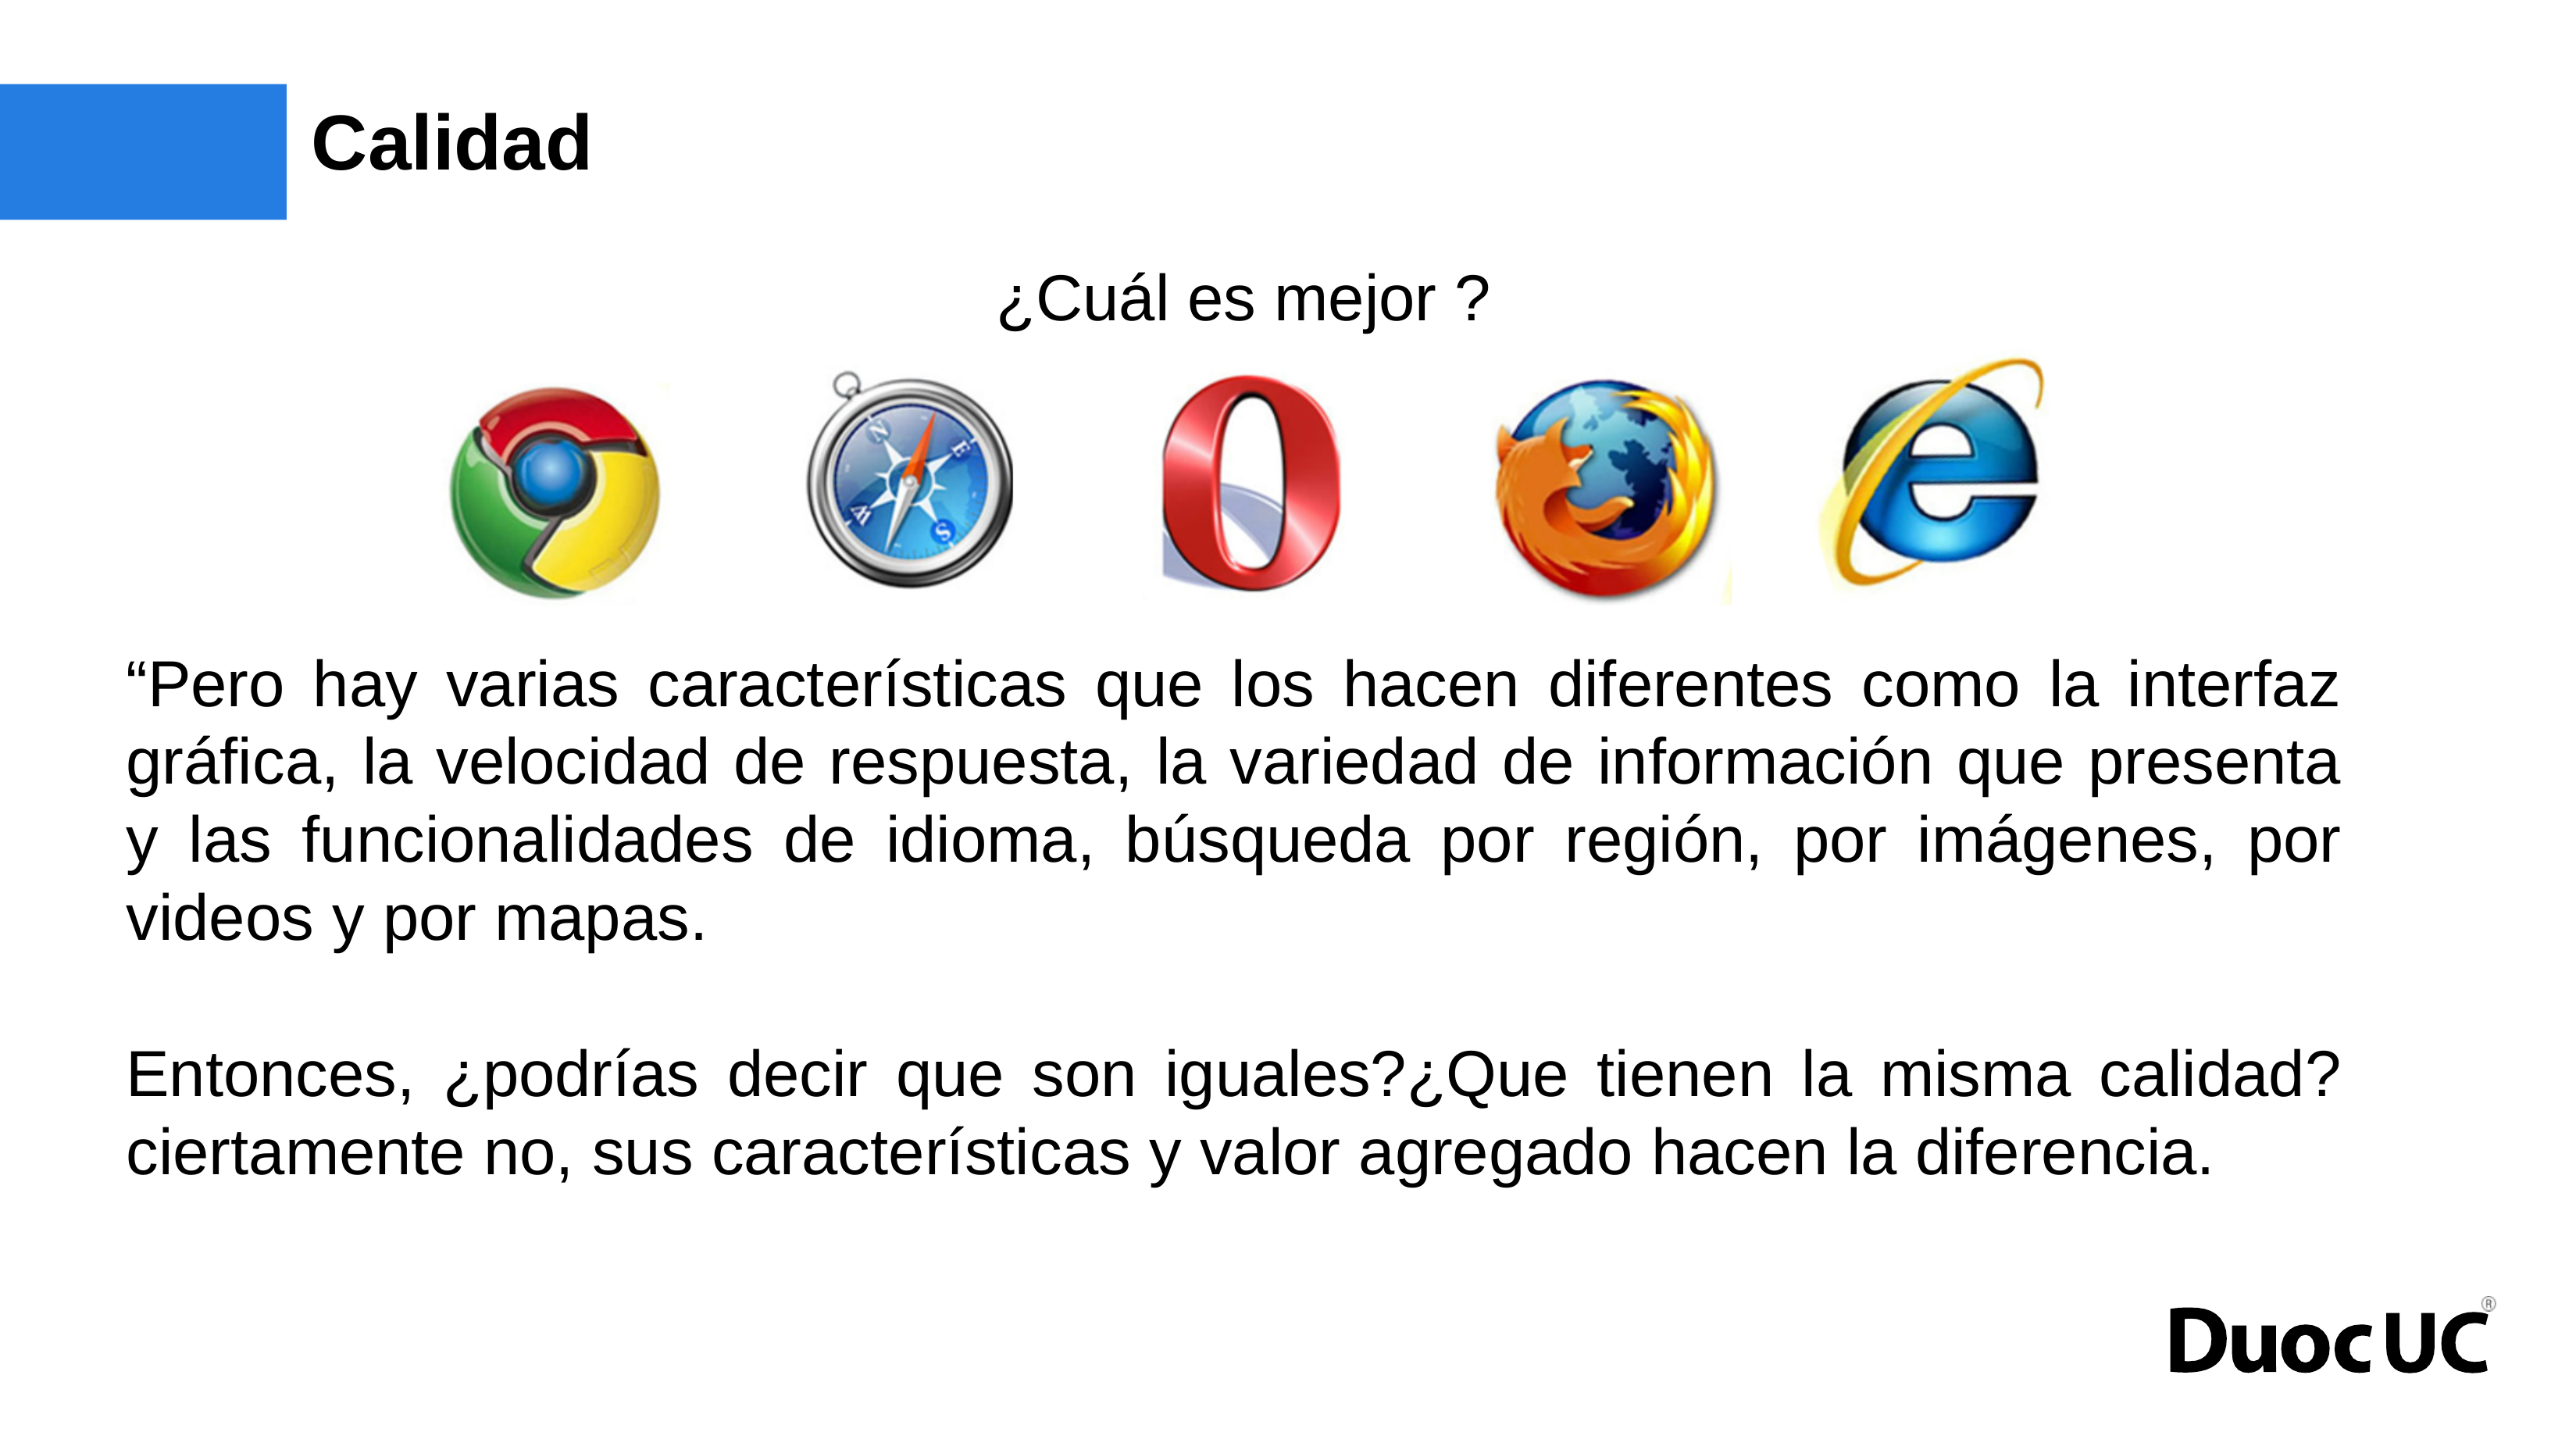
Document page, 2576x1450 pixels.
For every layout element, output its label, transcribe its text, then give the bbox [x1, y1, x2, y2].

text_box “Pero hay varias características que los hacen diferentes como la interfaz gráfica, la velocidad de respuesta, la variedad de información que presenta y las funcionalidades de idioma, búsqueda por región, por imágenes, por videos y por mapas. Entonces, ¿podrías decir que son iguales?¿Que tienen la misma calidad? ciertamente no, sus características y valor agregado hacen la diferencia. [126, 641, 2342, 1188]
text_box ¿Cuál es mejor ? [126, 255, 2362, 334]
picture [2481, 1296, 2496, 1312]
title Calidad [311, 91, 2489, 187]
picture [380, 347, 2109, 616]
